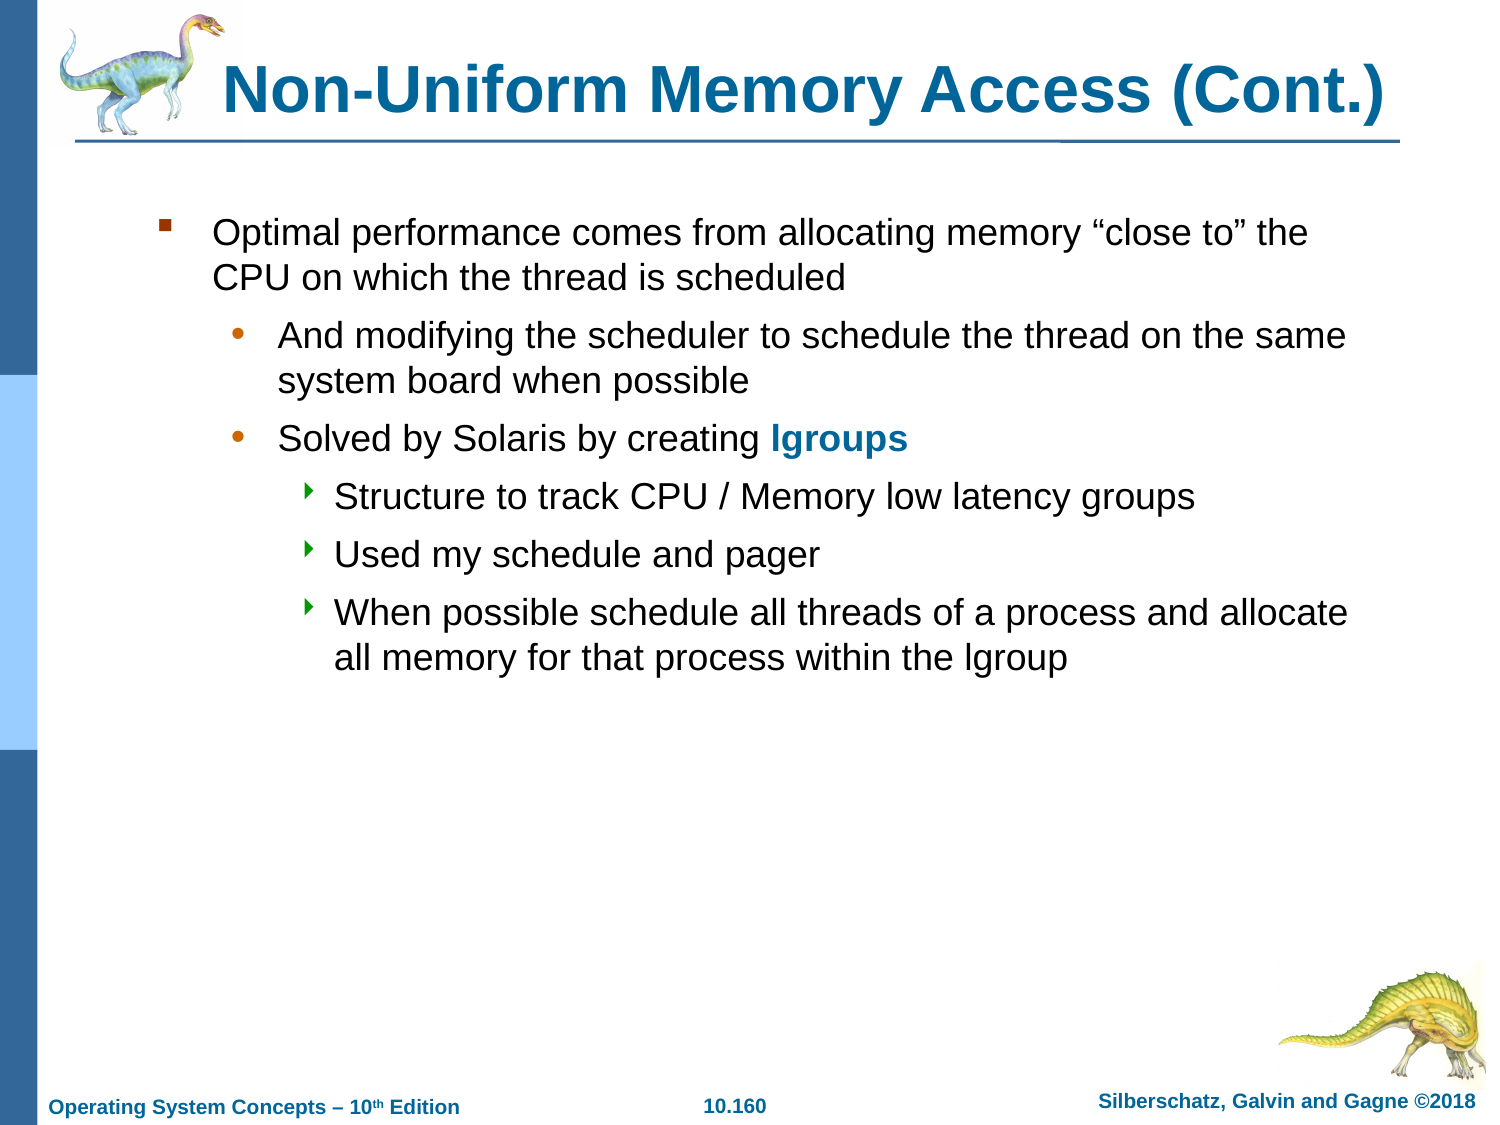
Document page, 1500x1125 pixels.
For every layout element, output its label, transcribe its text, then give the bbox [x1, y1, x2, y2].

title Non-Uniform Memory Access (Cont.) [193, 39, 1417, 134]
list Optimal performance comes from allocating memory “close to” the CPU on which the thread is scheduled And modifying the scheduler to schedule the thread on the same system board when possible Solved by Solaris by creating lgroups Structure to track CPU / Memory low latency groups Used my schedule and pager When possible schedule all threads of a process and allocate all memory for that process within the lgroup [140, 200, 1376, 944]
picture [1275, 959, 1486, 1090]
picture [46, 0, 243, 149]
